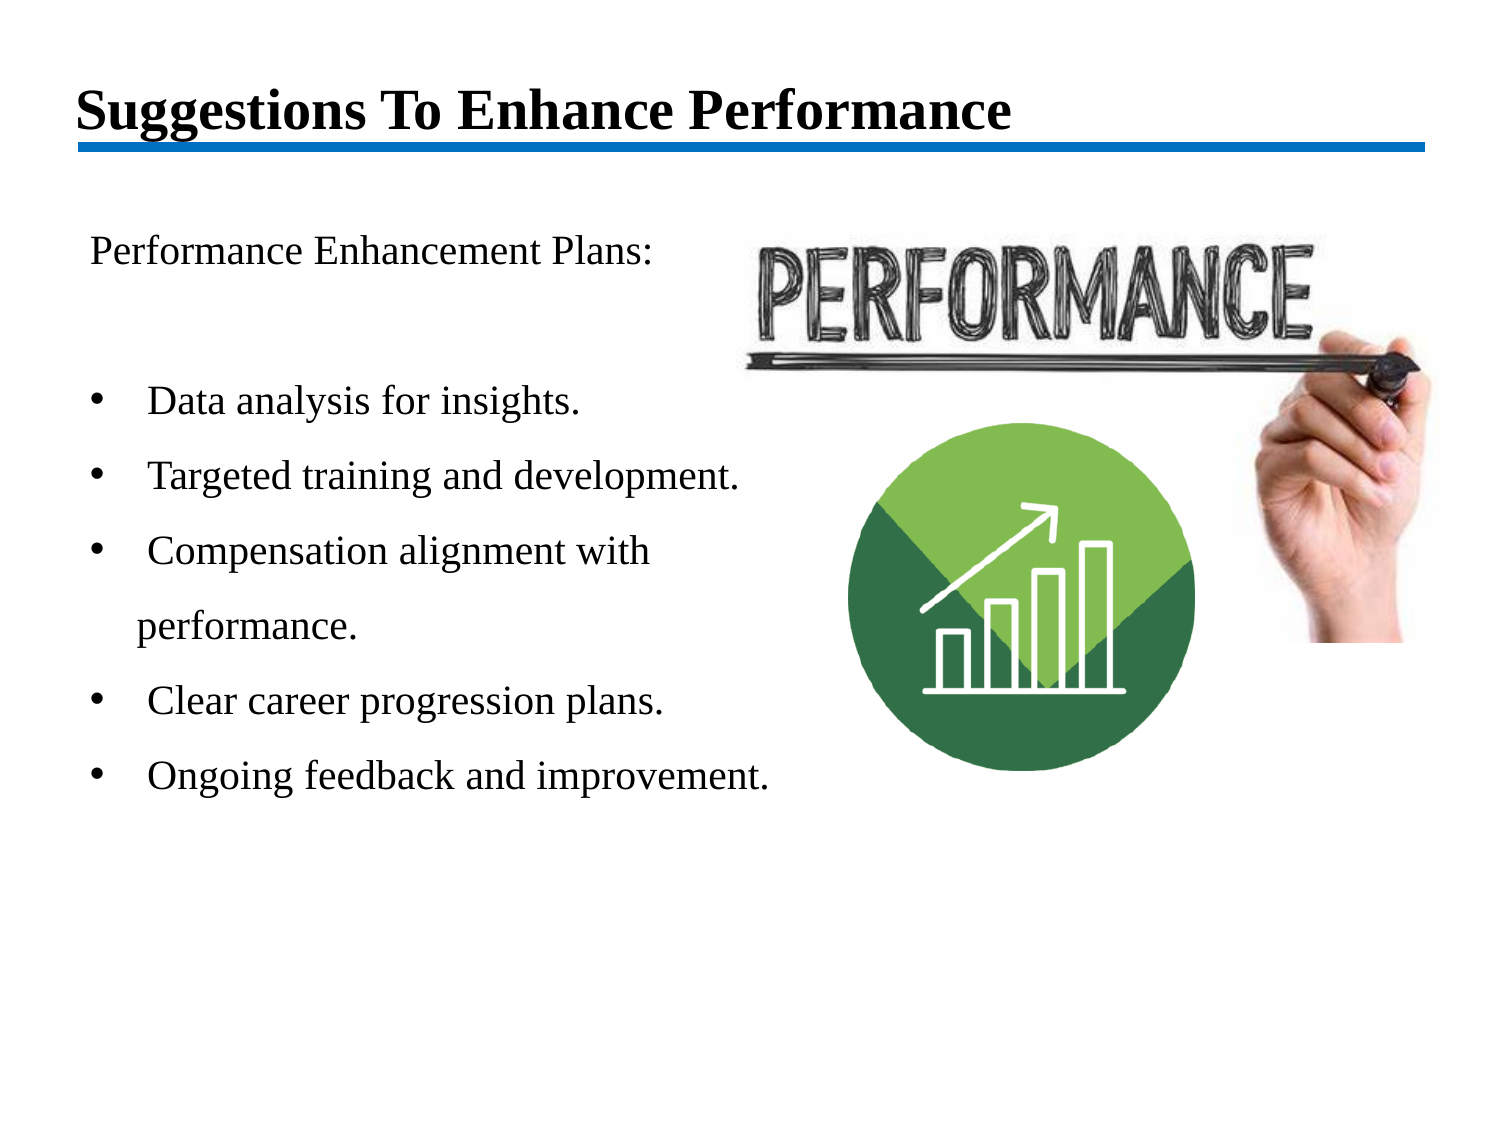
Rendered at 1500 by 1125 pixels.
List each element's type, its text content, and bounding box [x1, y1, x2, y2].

picture [712, 159, 1454, 771]
text_box Performance Enhancement Plans: Data analysis for insights. Targeted training and development. Compensation alignment with performance. Clear career progression plans. Ongoing feedback and improvement. [75, 190, 849, 806]
title Suggestions To Enhance Performance [75, 87, 1425, 134]
